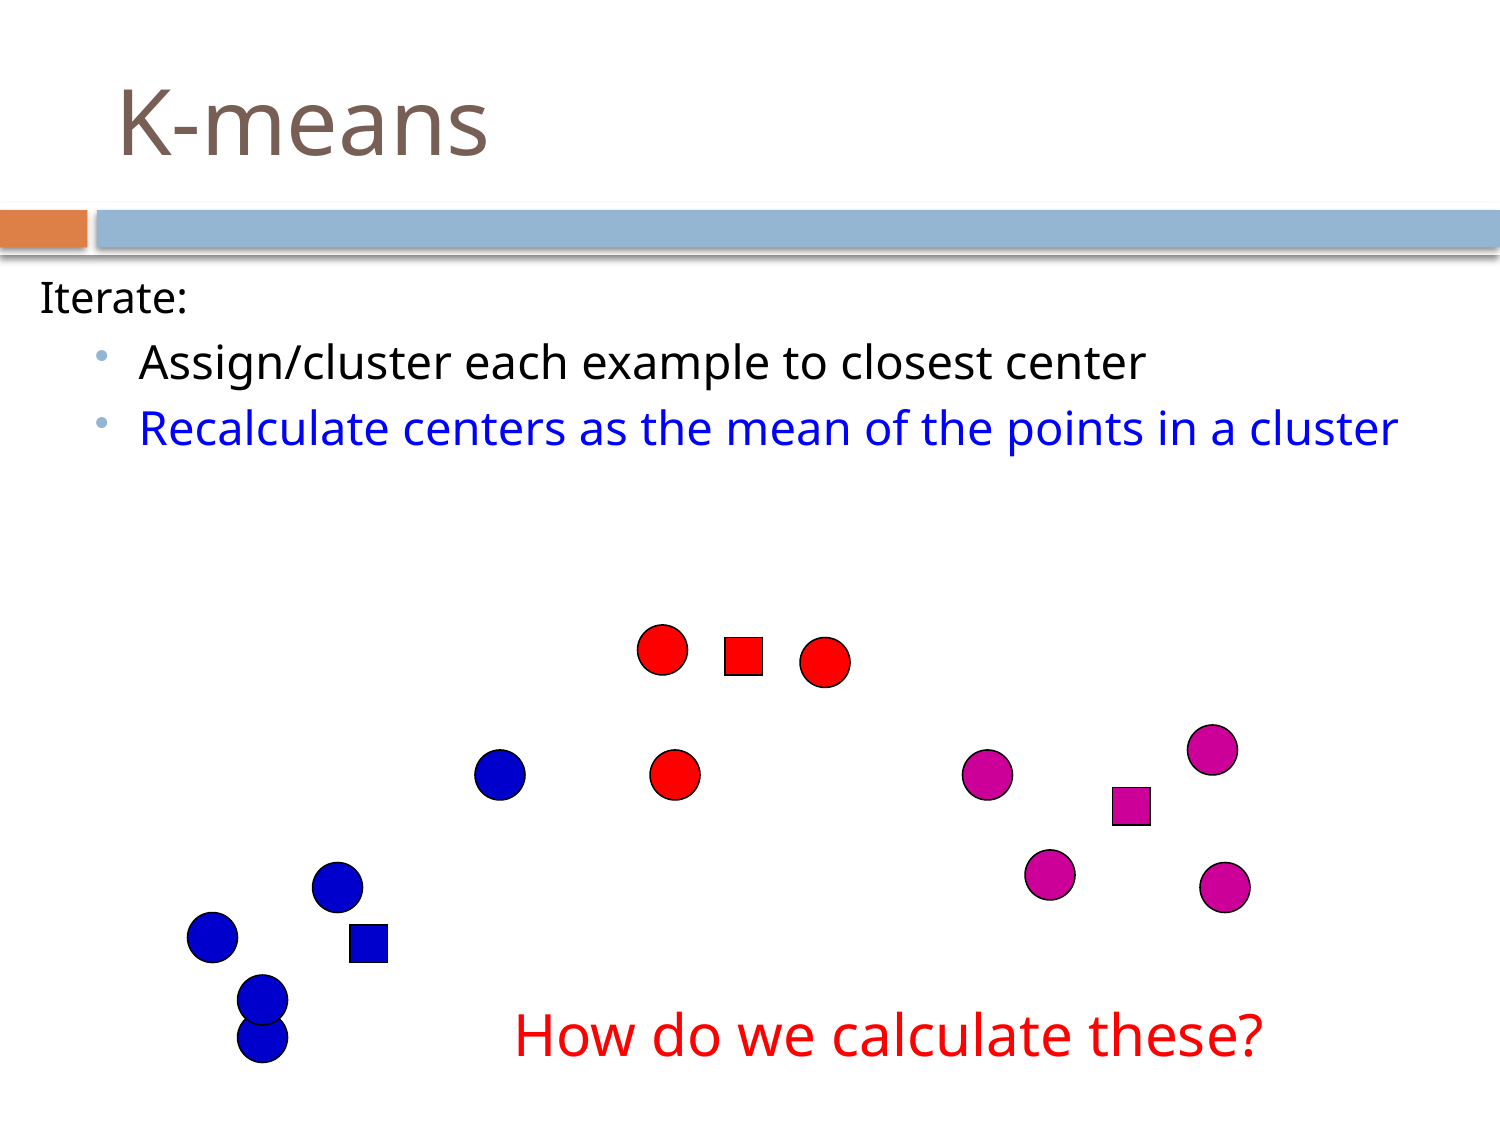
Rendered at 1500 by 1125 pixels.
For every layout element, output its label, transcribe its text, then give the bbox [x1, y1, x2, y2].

text_box [1187, 724, 1238, 775]
text_box [1025, 849, 1076, 900]
text_box [725, 637, 763, 675]
title K-means [100, 37, 1438, 200]
text_box [650, 749, 701, 800]
text_box [350, 924, 388, 963]
text_box [800, 637, 851, 688]
text_box [187, 912, 238, 963]
text_box [237, 1019, 288, 1063]
text_box [237, 975, 288, 1026]
text_box [637, 624, 688, 675]
text_box [312, 862, 363, 913]
text_box How do we calculate these? [498, 990, 1279, 1076]
text_box [1112, 787, 1150, 825]
text_box [1200, 862, 1251, 913]
list Iterate: Assign/cluster each example to closest center Recalculate centers as the mean of the points in a cluster [24, 262, 1463, 513]
text_box [962, 749, 1013, 800]
text_box [474, 749, 526, 800]
